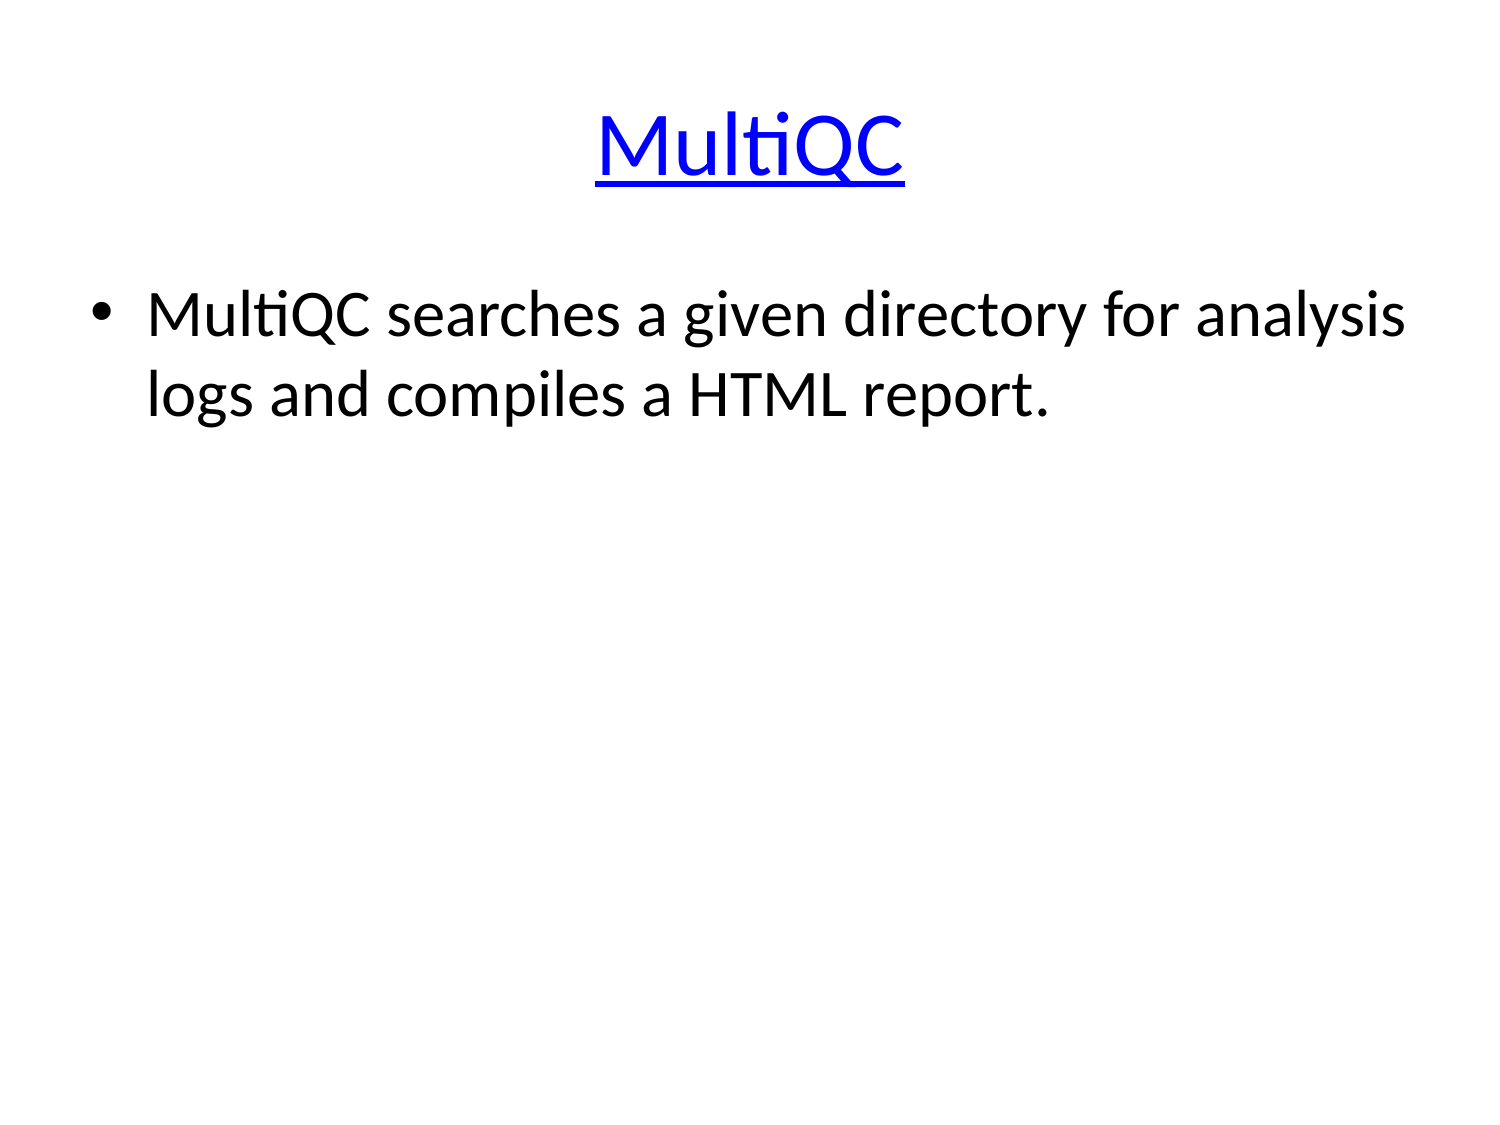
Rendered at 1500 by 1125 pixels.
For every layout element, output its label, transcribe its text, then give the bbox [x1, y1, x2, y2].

title MultiQC [75, 45, 1425, 233]
list MultiQC searches a given directory for analysis logs and compiles a HTML report. [75, 262, 1425, 1005]
